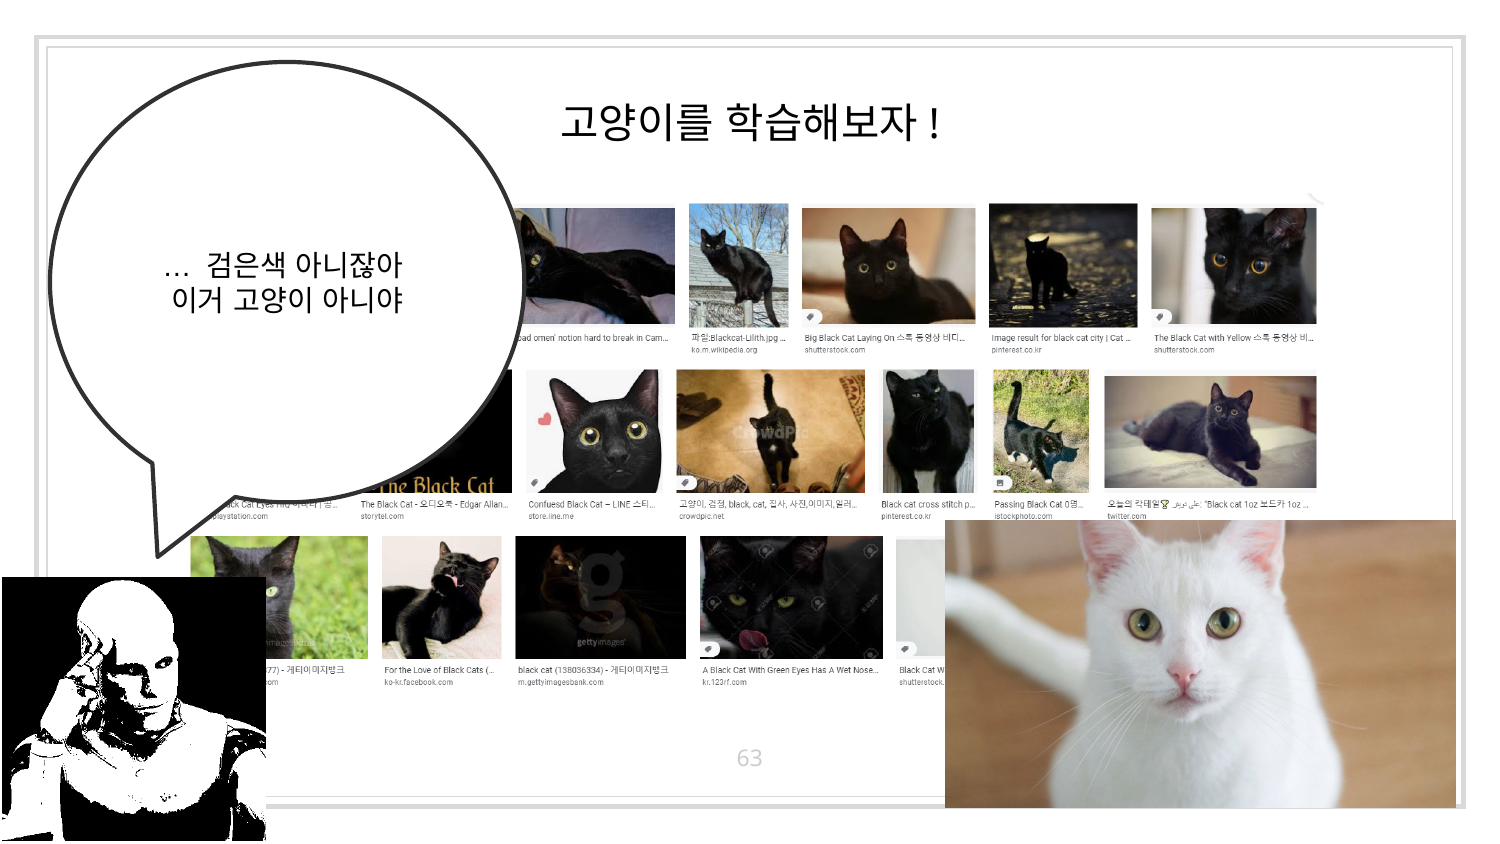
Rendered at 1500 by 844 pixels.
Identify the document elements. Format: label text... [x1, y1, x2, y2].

text_box 고양이를 학습해보자! [372, 73, 1235, 162]
text_box … 검은색 아니잖아 이거 고양이 아니야 [47, 59, 506, 559]
slide_number 63 [705, 725, 795, 790]
picture [1, 193, 1456, 842]
